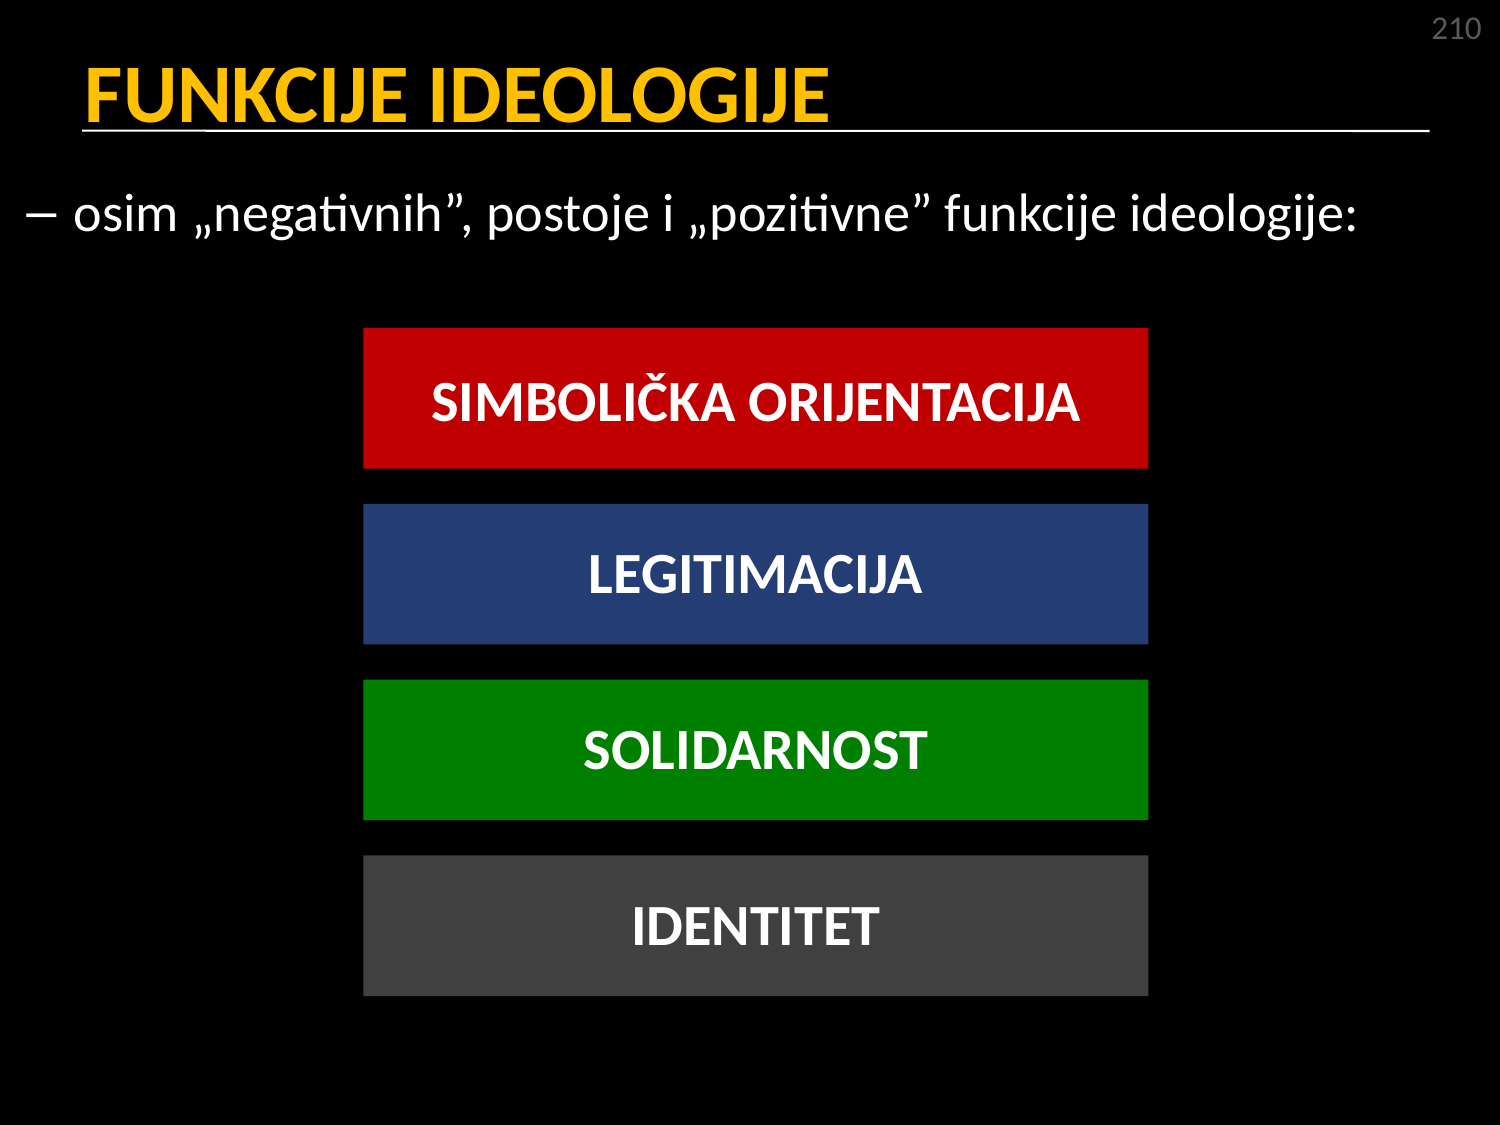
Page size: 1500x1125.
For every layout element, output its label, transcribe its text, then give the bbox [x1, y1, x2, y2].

text_box LEGITIMACIJA [363, 503, 1149, 645]
text_box 210 [1416, 0, 1497, 54]
text_box FUNKCIJE IDEOLOGIJE [70, 35, 1500, 143]
text_box SIMBOLIČKA ORIJENTACIJA [363, 328, 1149, 469]
text_box IDENTITET [363, 855, 1149, 997]
text_box SOLIDARNOST [363, 679, 1149, 821]
text_box osim „negativnih”, postoje i „pozitivne” funkcije ideologije: [11, 175, 1459, 251]
